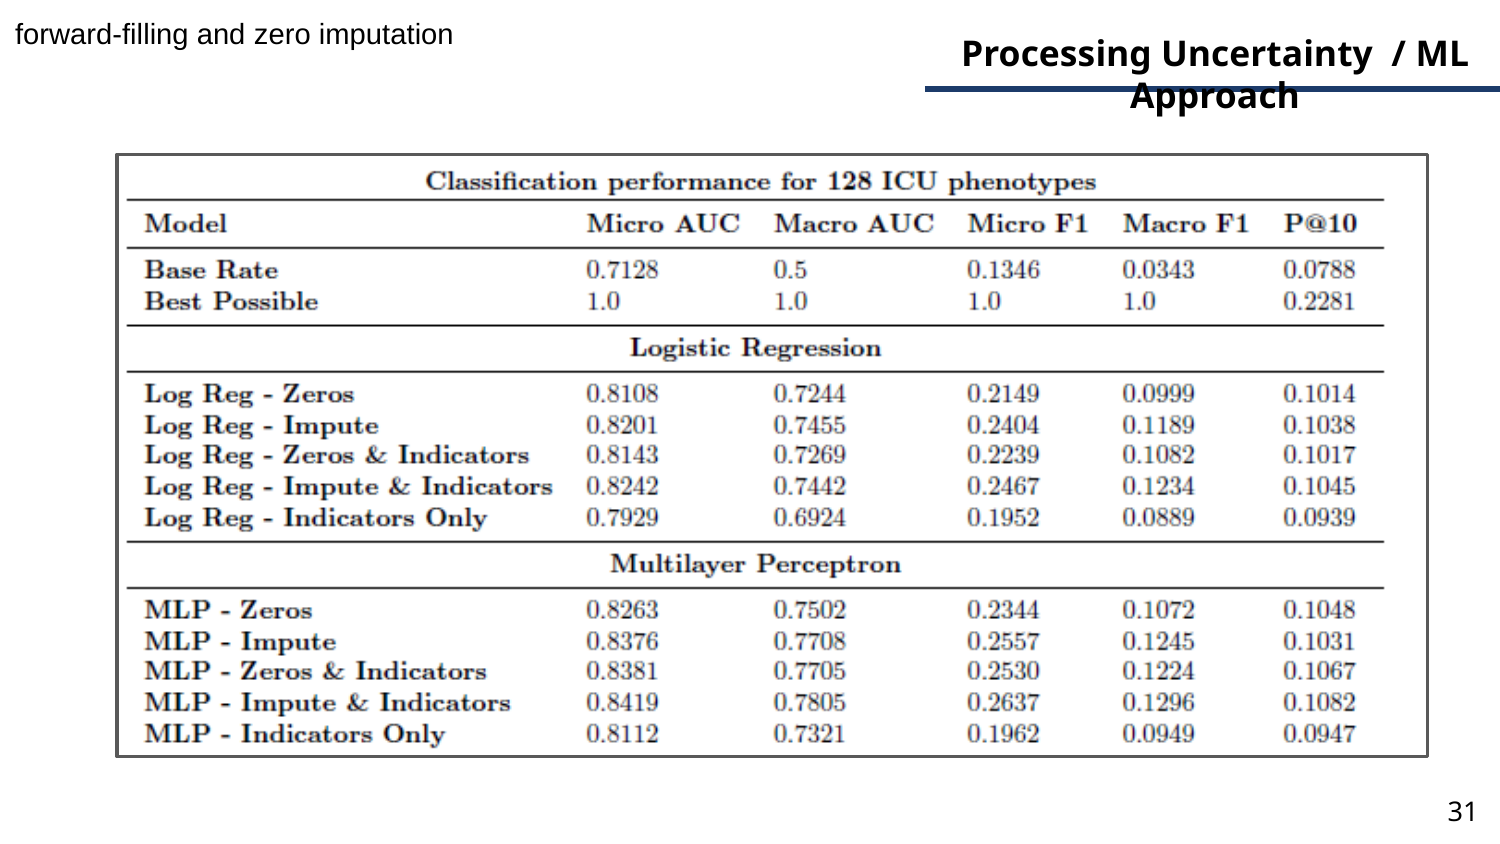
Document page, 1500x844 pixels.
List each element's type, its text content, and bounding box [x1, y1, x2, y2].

picture [118, 155, 1427, 756]
slide_number ‹#› [1403, 779, 1494, 844]
text_box Processing Uncertainty / ML Approach [924, 15, 1500, 88]
text_box forward-filling and zero imputation [0, 0, 493, 65]
text_box Processing Uncertainty / ML Approach [924, 95, 1500, 131]
